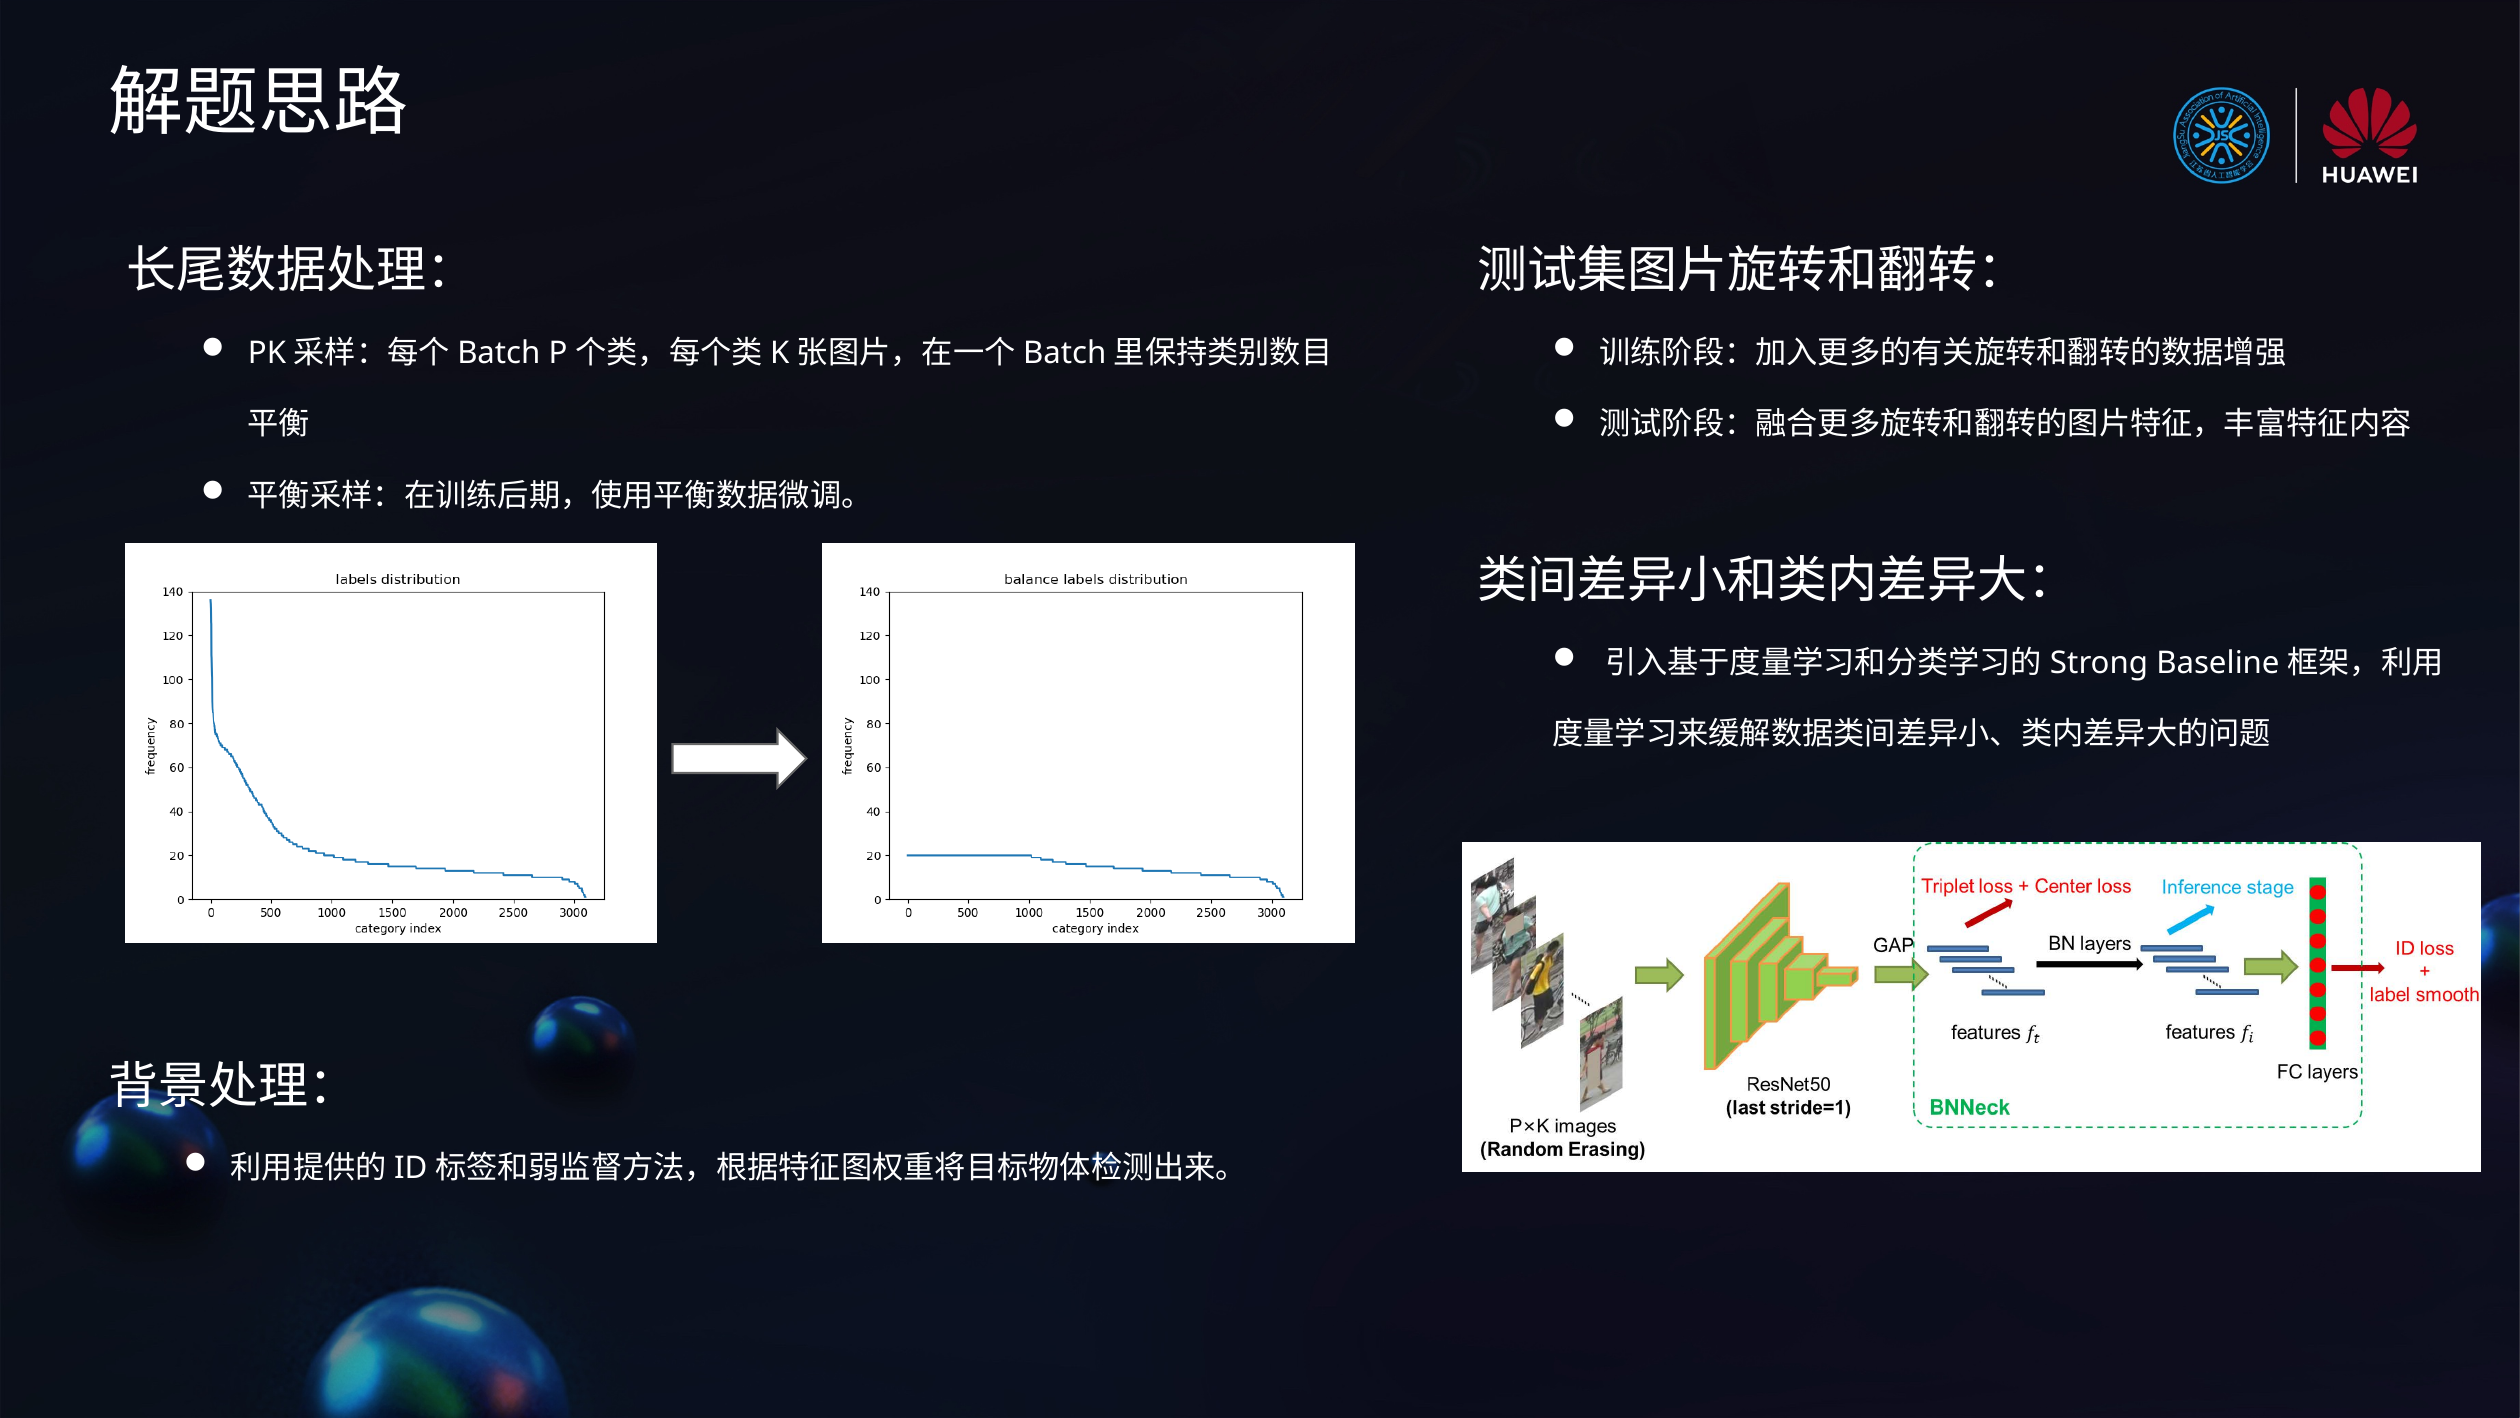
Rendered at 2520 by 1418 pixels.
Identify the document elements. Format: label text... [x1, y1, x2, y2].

picture [0, 0, 2520, 1418]
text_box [125, 543, 1355, 943]
text_box 长尾数据处理： PK采样：每个Batch P个类，每个类K张图片，在一个Batch里保持类别数目平衡 平衡采样：在训练后期，使用平衡数据微调。 [111, 218, 1368, 951]
text_box 测试集图片旋转和翻转： 训练阶段：加入更多的有关旋转和翻转的数据增强 测试阶段：融合更多旋转和翻转的图片特征，丰富特征内容 [1462, 218, 2455, 457]
text_box 背景处理： 利用提供的ID标签和弱监督方法，根据特征图权重将目标物体检测出来。 [93, 1034, 1355, 1193]
text_box 解题思路 [93, 45, 1819, 145]
text_box 类间差异小和类内差异大： 引入基于度量学习和分类学习的Strong Baseline框架，利用度量学习来缓解数据类间差异小、类内差异大的问题 [1462, 457, 2481, 759]
